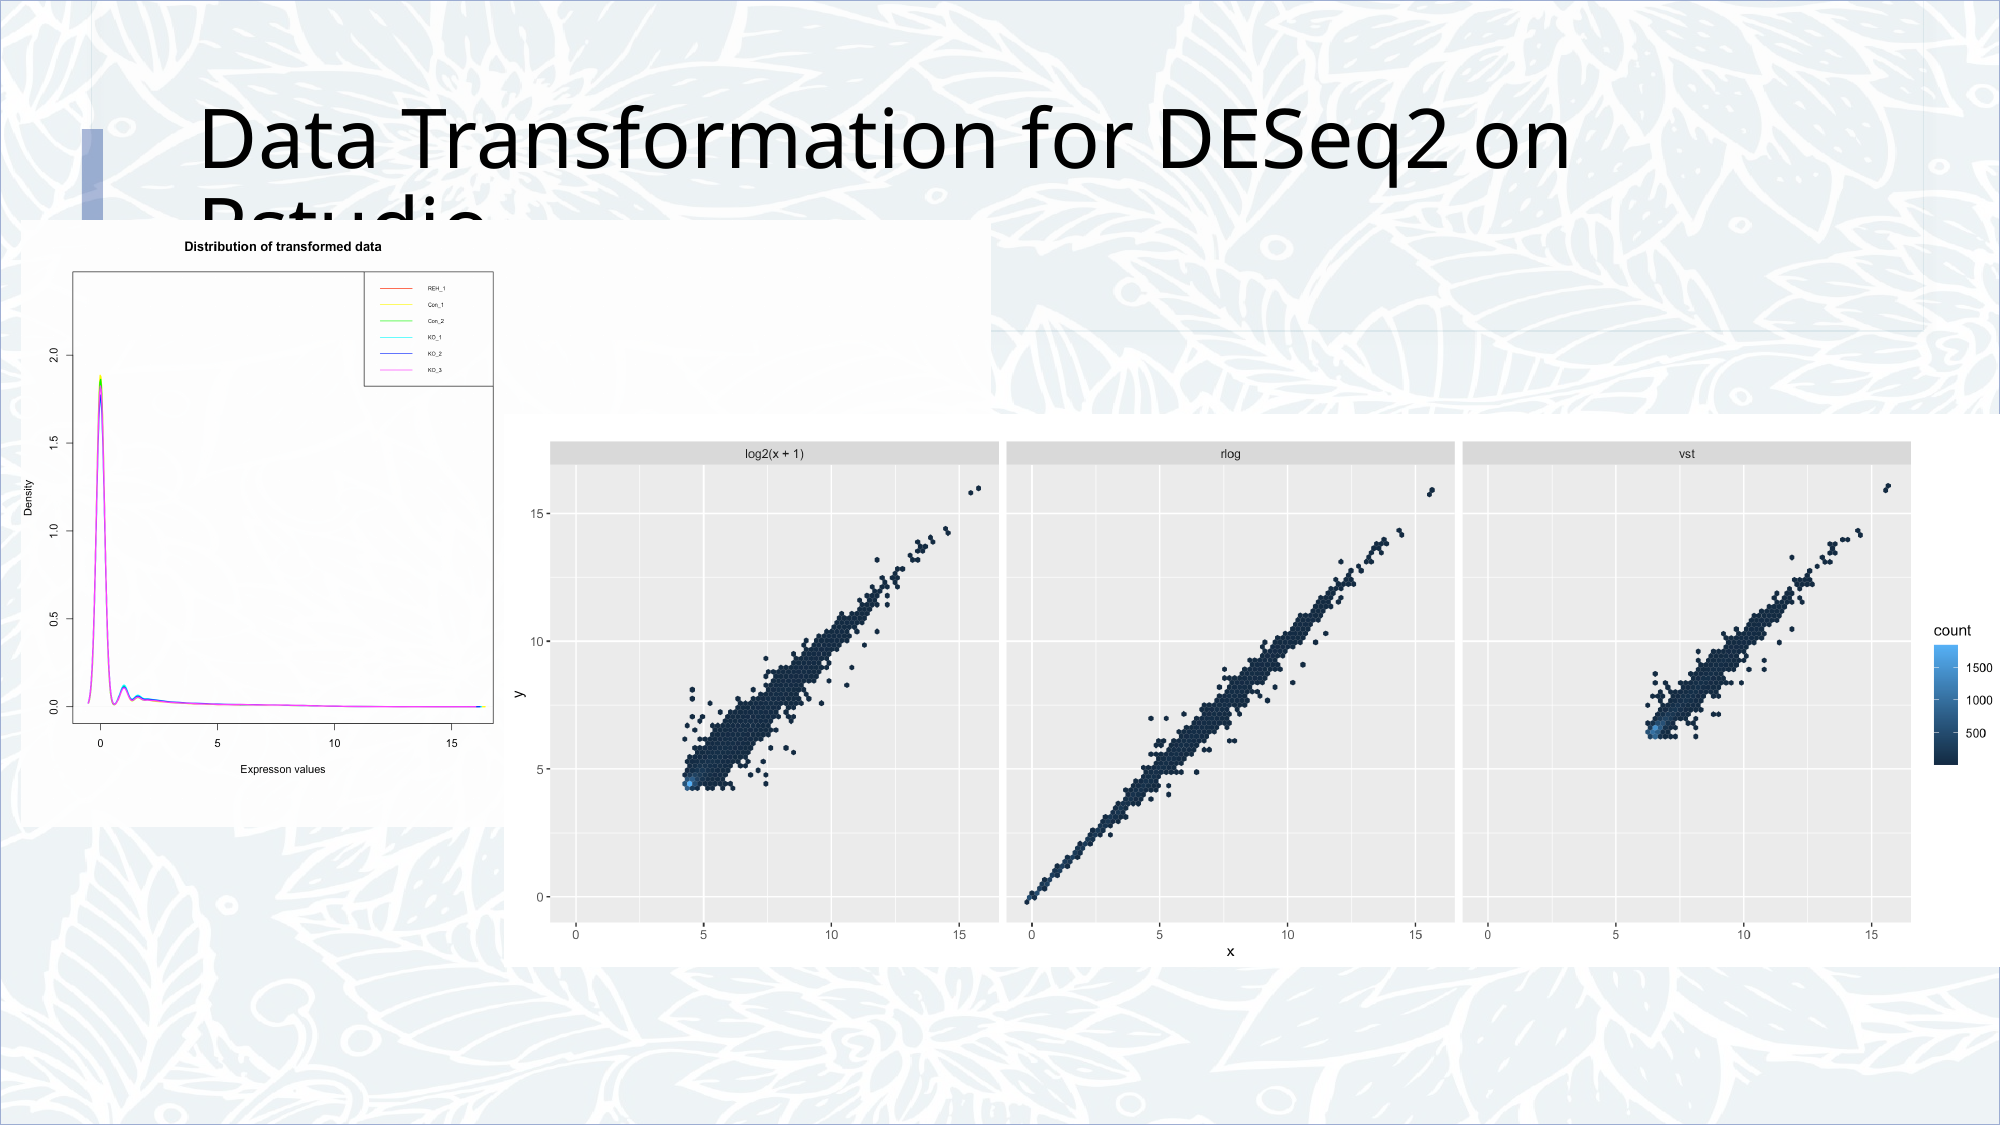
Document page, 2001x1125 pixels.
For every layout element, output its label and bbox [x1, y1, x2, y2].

picture [0, 0, 2000, 1125]
list [21, 221, 991, 827]
